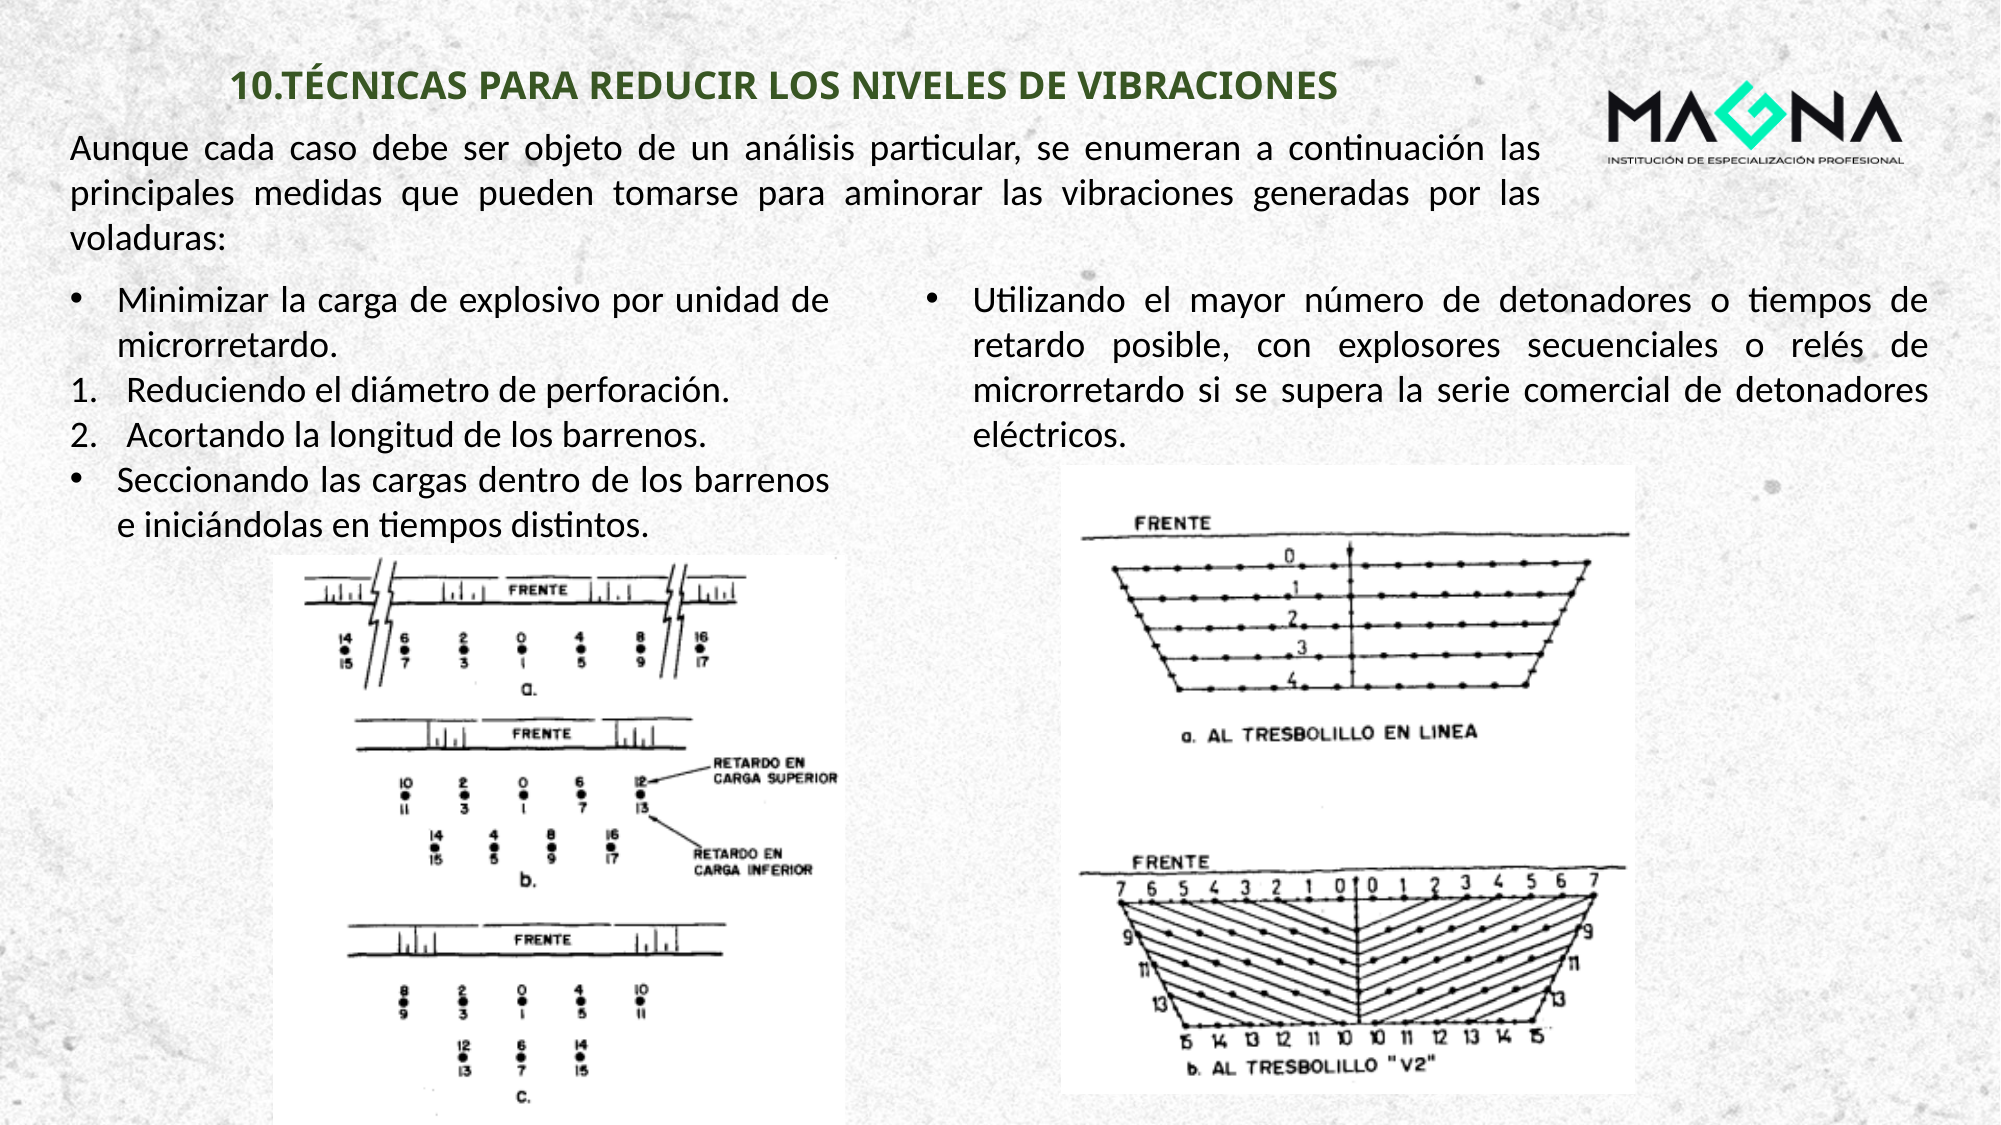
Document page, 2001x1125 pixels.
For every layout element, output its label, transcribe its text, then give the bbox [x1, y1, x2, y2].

picture [0, 0, 2001, 1125]
text_box Aunque cada caso debe ser objeto de un análisis particular, se enumeran a continuación las principales medidas que pueden tomarse para aminorar las vibraciones generadas por las voladuras: [55, 115, 1558, 266]
title 10.TÉCNICAS PARA REDUCIR LOS NIVELES DE VIBRACIONES [214, 58, 1401, 115]
text_box Minimizar la carga de explosivo por unidad de microrretardo. Reduciendo el diámetro de perforación. Acortando la longitud de los barrenos. Seccionando las cargas dentro de los barrenos e iniciándolas en tiempos distintos. [55, 267, 846, 598]
text_box Utilizando el mayor número de detonadores o tiempos de retardo posible, con explosores secuenciales o relés de microrretardo si se supera la serie comercial de detonadores eléctricos. [910, 267, 1945, 463]
